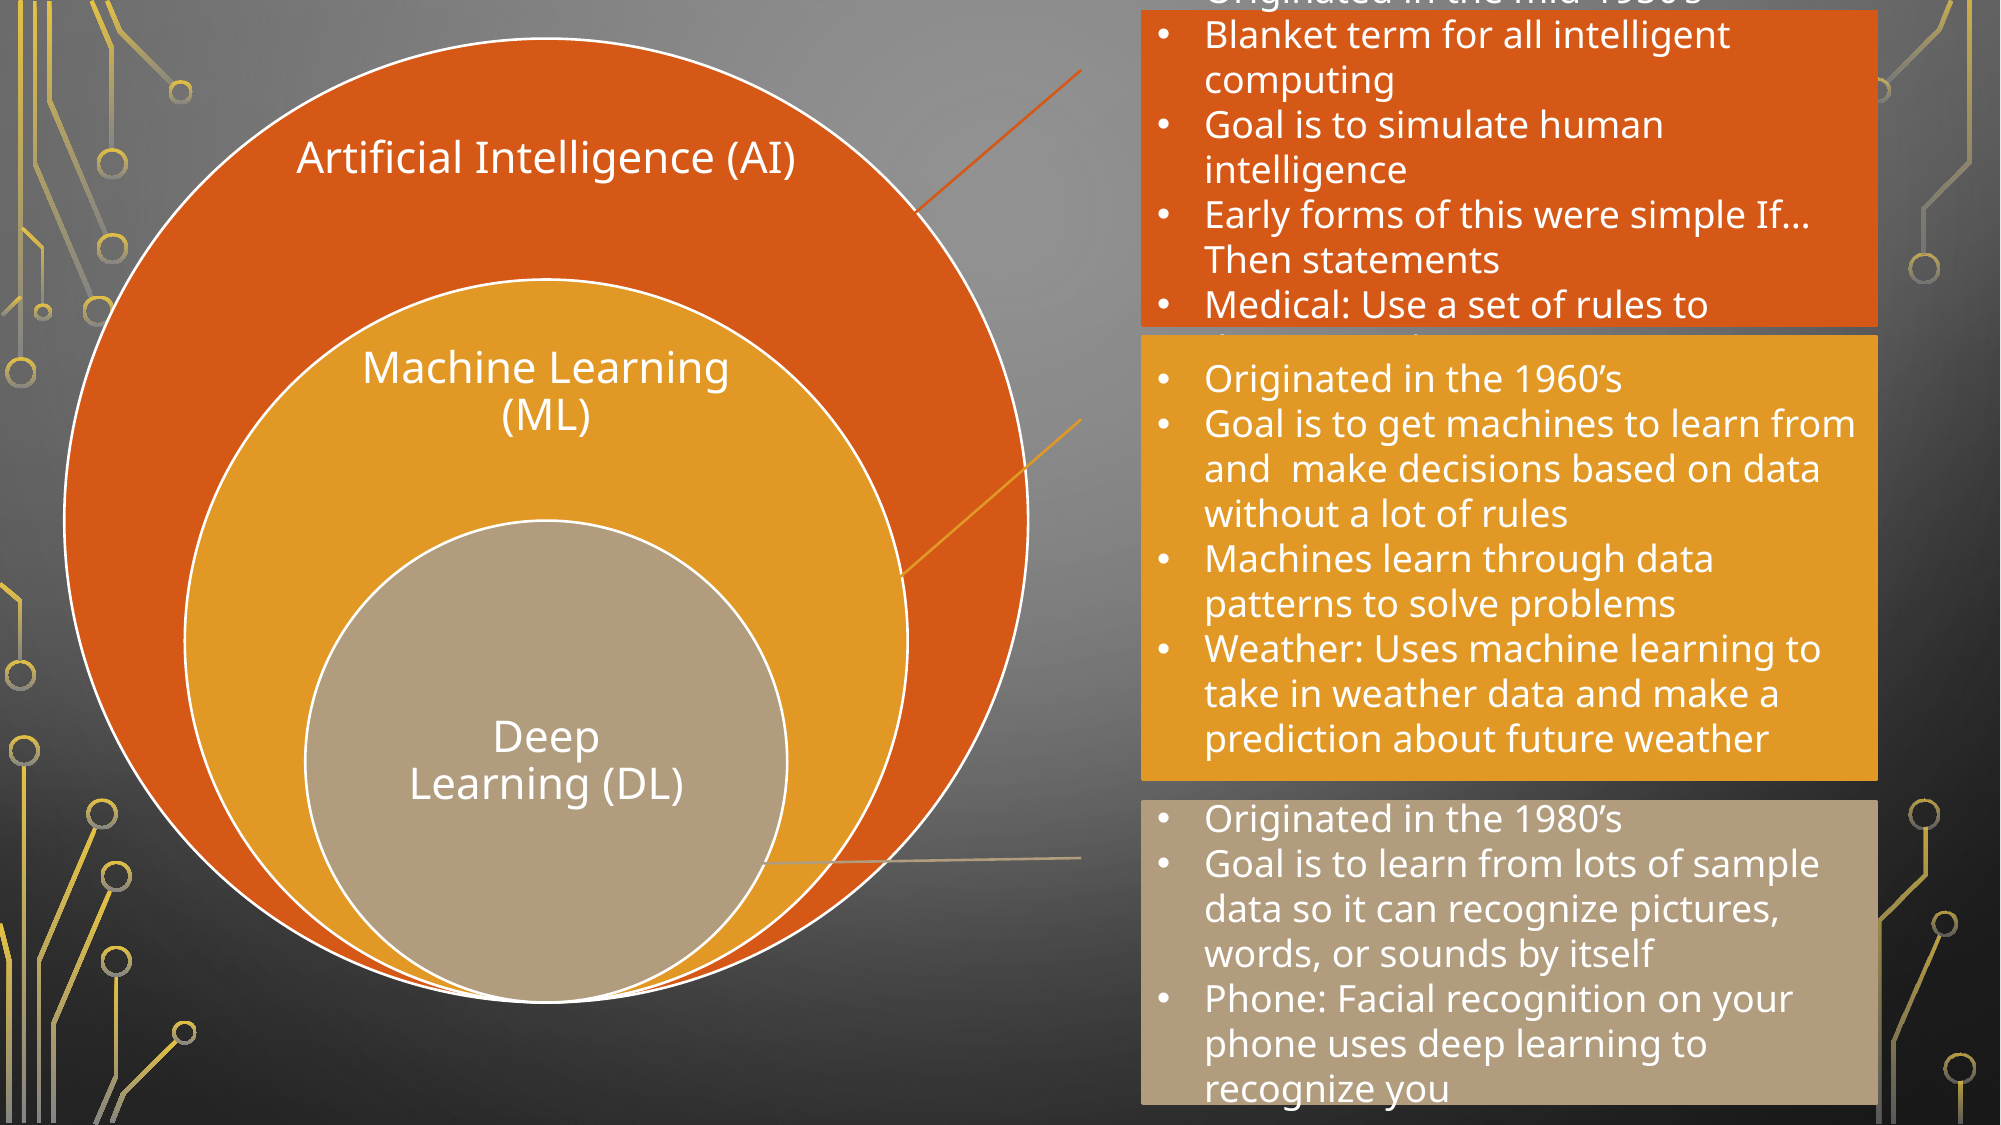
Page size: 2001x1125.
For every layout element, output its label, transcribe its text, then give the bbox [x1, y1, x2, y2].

text_box Originated in the 1980’s Goal is to learn from lots of sample data so it can recognize pictures, words, or sounds by itself Phone: Facial recognition on your phone uses deep learning to recognize you [1141, 800, 1878, 1105]
text_box Originated in the mid-1950’s Blanket term for all intelligent computing Goal is to simulate human intelligence Early forms of this were simple If…Then statements Medical: Use a set of rules to determine diagnosis [1141, 10, 1878, 327]
text_box Originated in the 1960’s Goal is to get machines to learn from and make decisions based on data without a lot of rules Machines learn through data patterns to solve problems Weather: Uses machine learning to take in weather data and make a prediction about future weather [1219, 335, 1878, 781]
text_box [0, 38, 1219, 1003]
